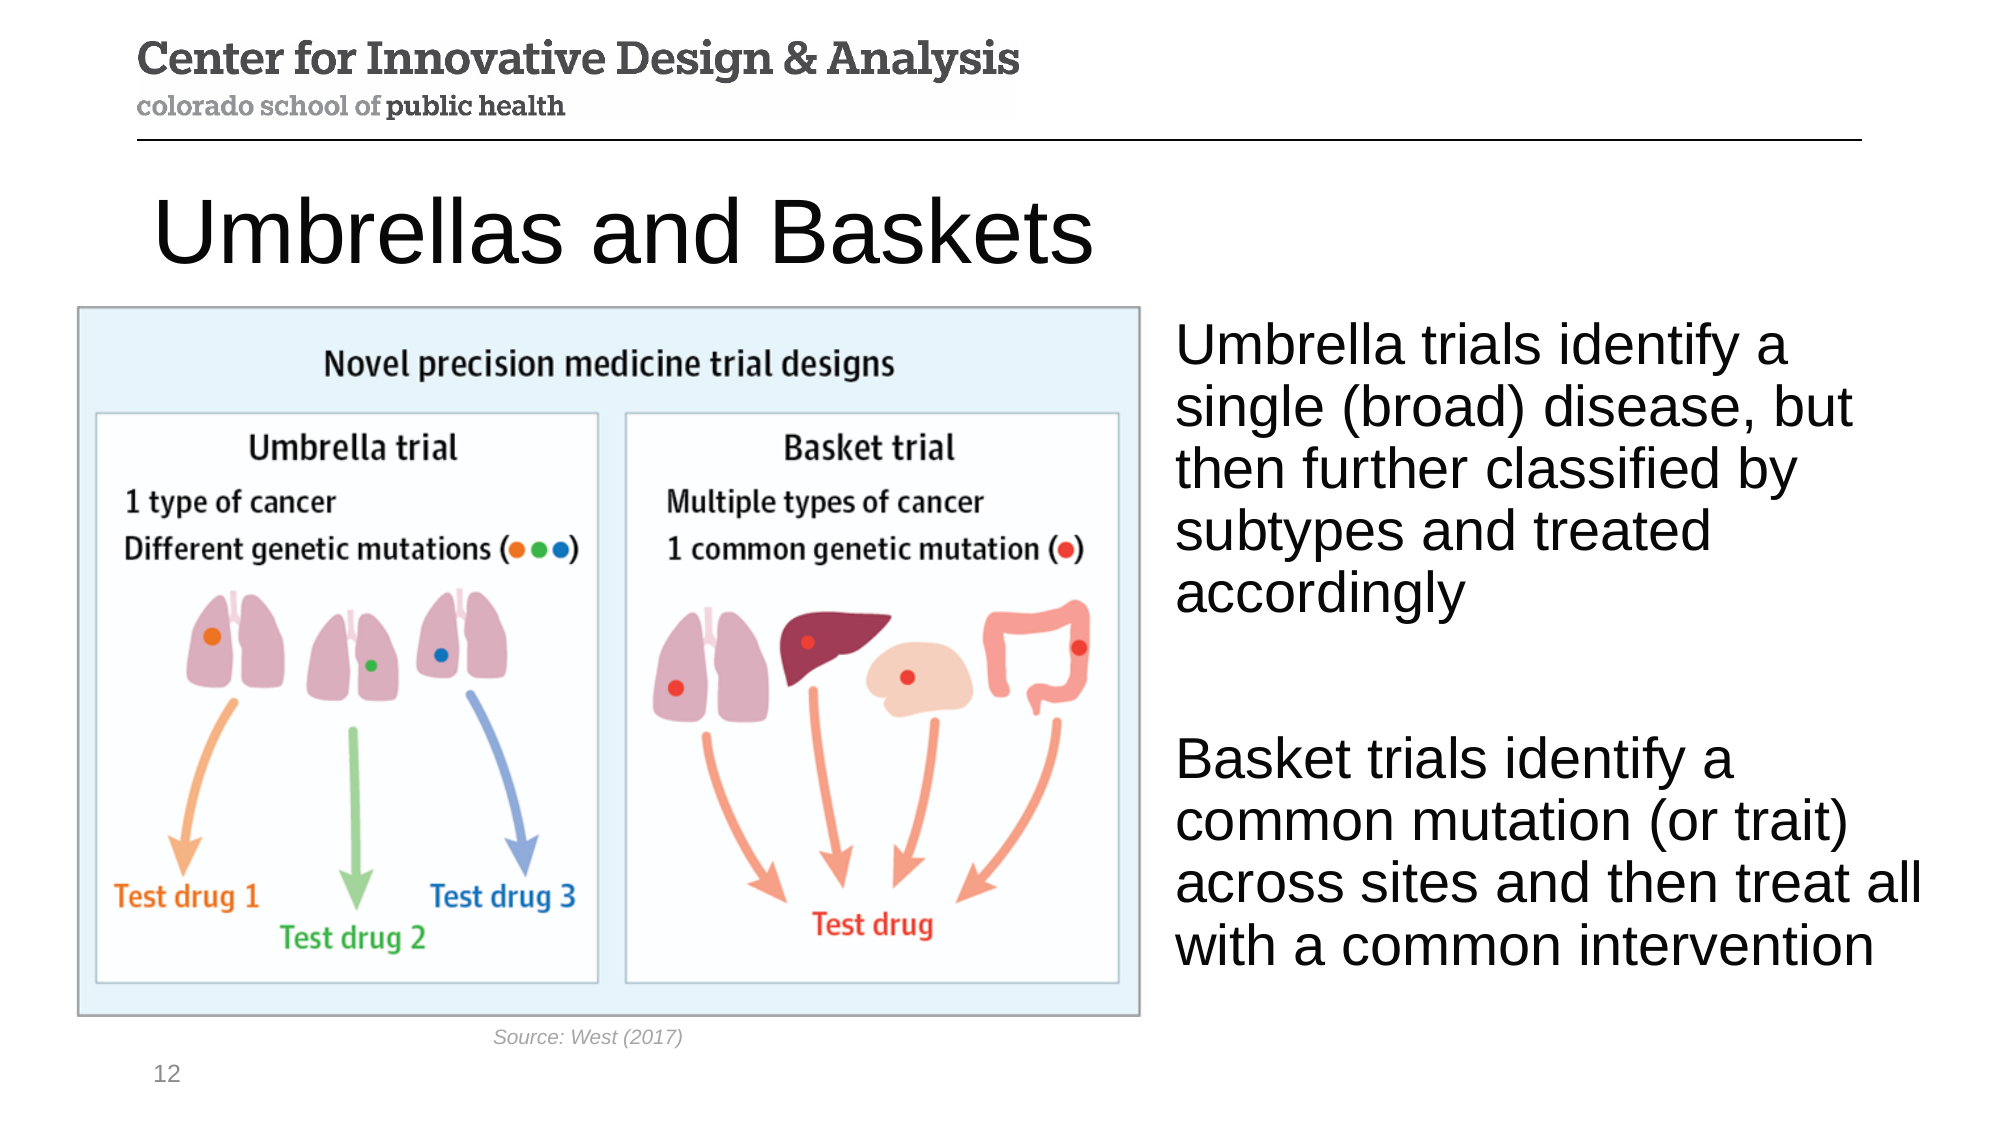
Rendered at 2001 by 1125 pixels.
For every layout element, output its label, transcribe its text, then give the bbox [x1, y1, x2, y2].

picture [76, 306, 1142, 1018]
slide_number 12 [138, 1042, 589, 1103]
text_box Source: West (2017) [478, 1028, 698, 1057]
picture [137, 39, 1019, 120]
text_box Umbrella trials identify a single (broad) disease, but then further classified by subtypes and treated accordingly Basket trials identify a common mutation (or trait) across sites and then treat all with a common intervention [1160, 306, 1943, 1055]
title Umbrellas and Baskets [137, 150, 1863, 318]
